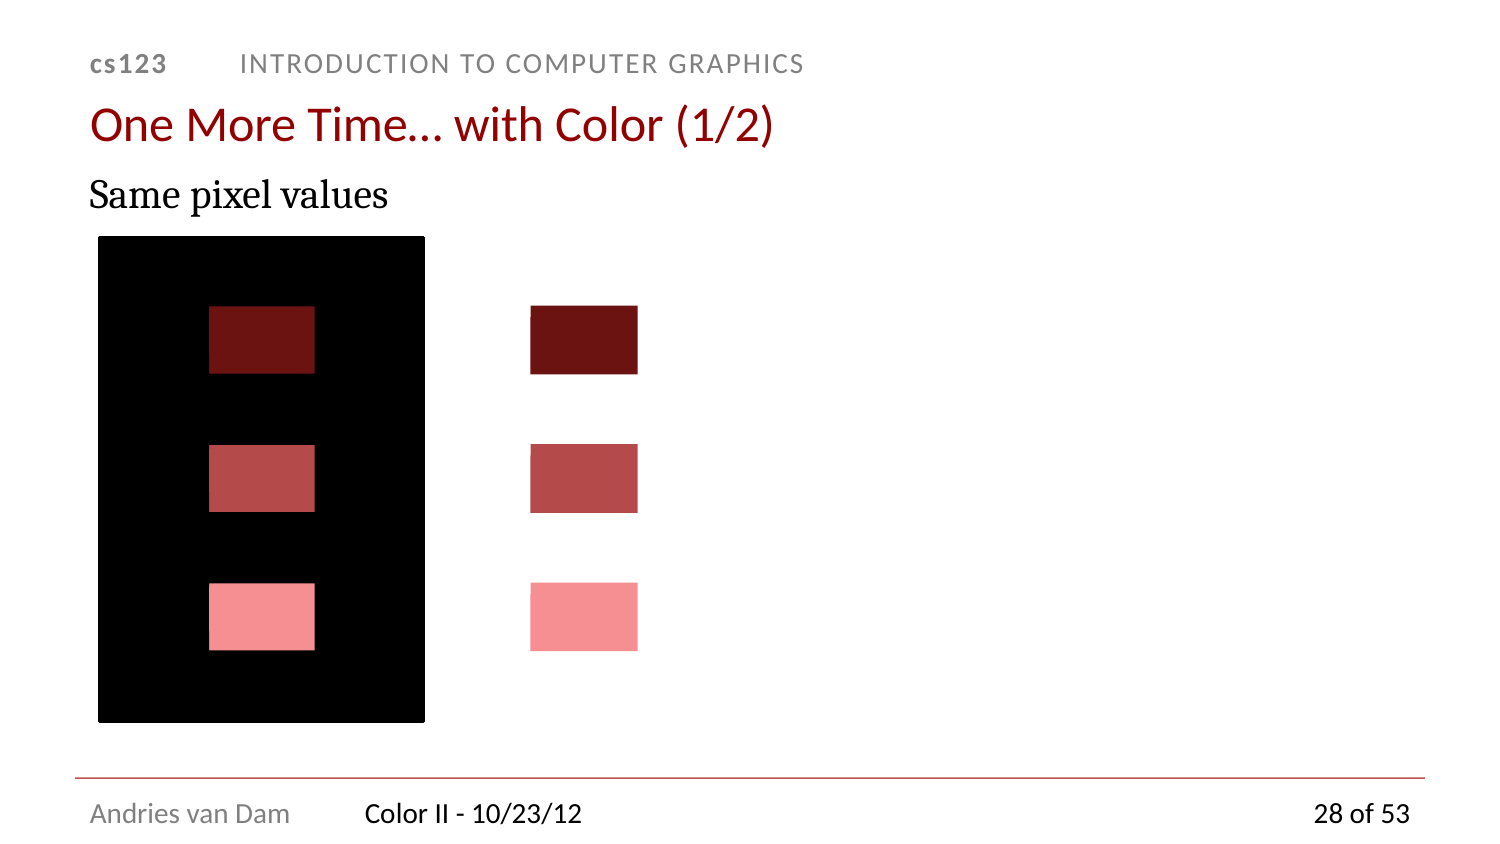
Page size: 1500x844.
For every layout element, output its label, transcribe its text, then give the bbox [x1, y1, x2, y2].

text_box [99, 236, 638, 723]
list Same pixel values [75, 159, 1425, 750]
title One More Time… with Color (1/2) [75, 84, 1425, 159]
slide_number 28 of 53 [1224, 787, 1425, 827]
footer Color II - 10/23/12 [350, 787, 1213, 827]
